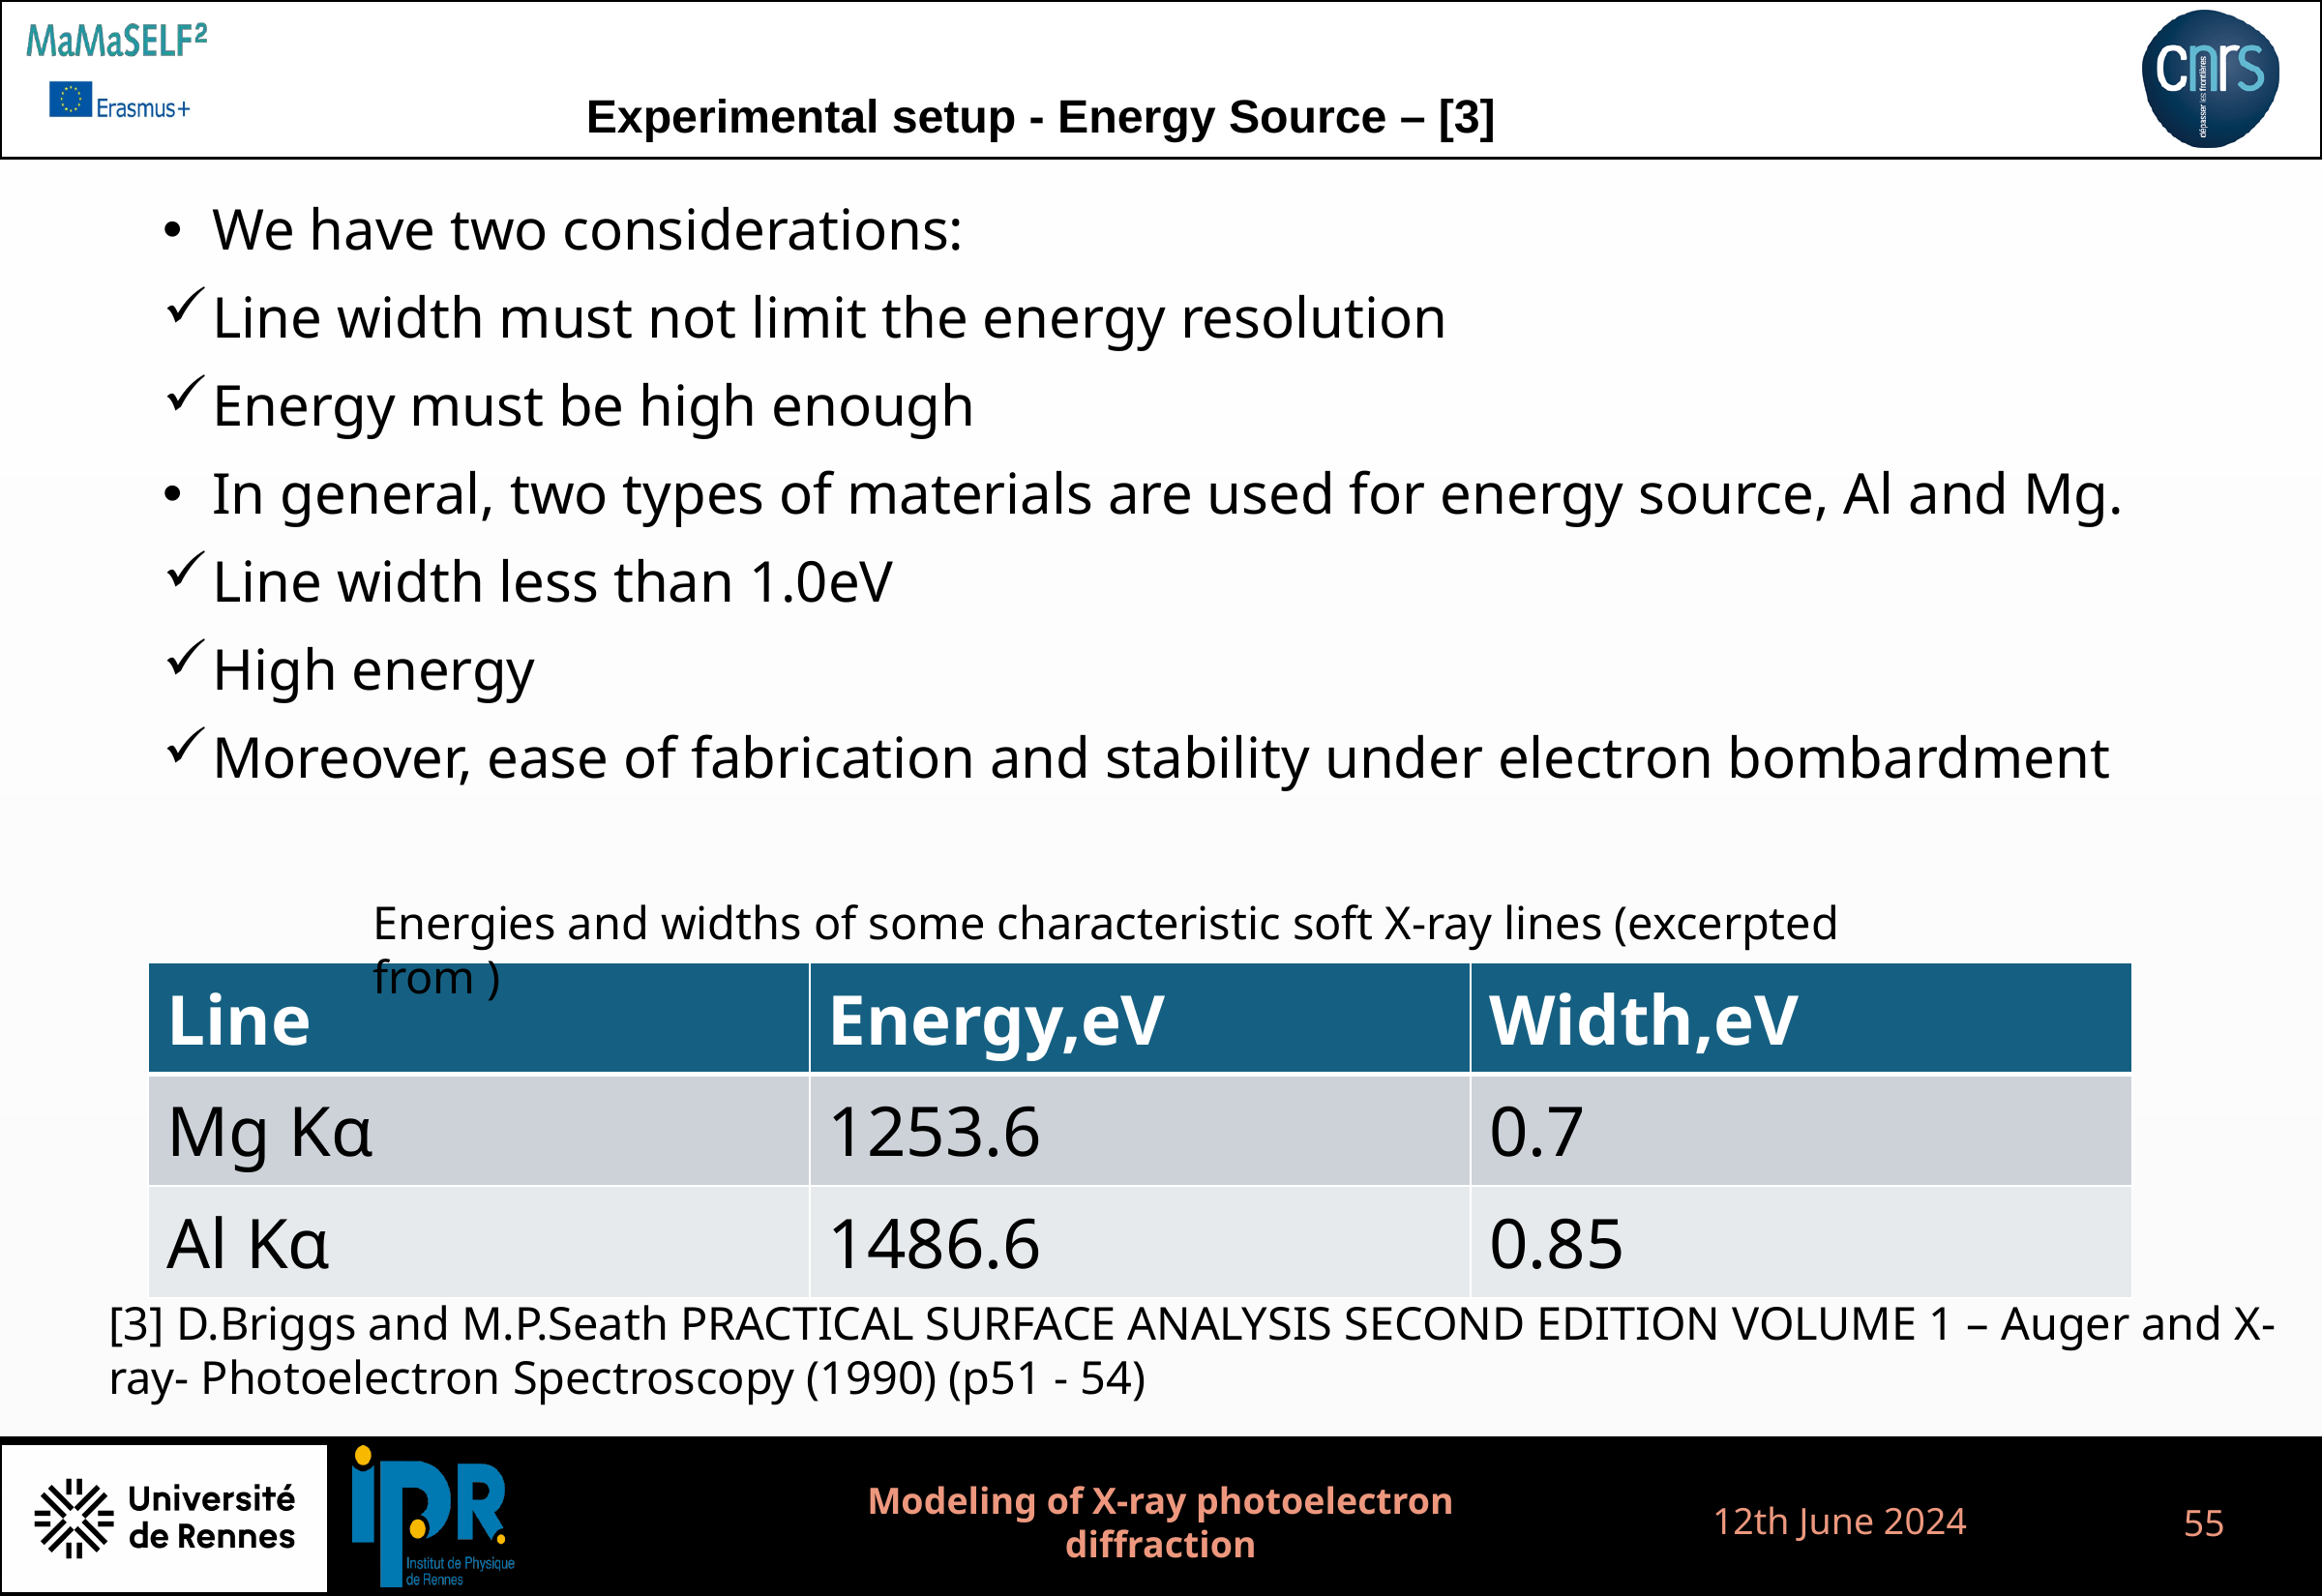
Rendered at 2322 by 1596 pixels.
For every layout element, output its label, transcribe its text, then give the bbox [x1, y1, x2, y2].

footer Modeling of X-ray photoelectron diffraction [769, 1479, 1553, 1565]
picture [2142, 10, 2279, 148]
picture [352, 1445, 515, 1592]
table_cell Mg Kα [149, 1077, 809, 1185]
table_cell 1253.6 [811, 1077, 1470, 1185]
table_header Energy,eV [811, 1010, 1470, 1072]
table_cell Al Kα [149, 1187, 809, 1286]
table_header Width,eV [1472, 963, 2131, 1072]
text_box [3] D.Briggs and M.P.Seath PRACTICAL SURFACE ANALYSIS SECOND EDITION VOLUME 1 – Auger and X-ray- Photoelectron Spectroscopy (1990) (p51 - 54) [94, 1286, 2302, 1410]
table_cell 0.85 [1472, 1187, 2131, 1286]
list We have two considerations: Line width must not limit the energy resolution Energy must be high enough In general, two types of materials are used for energy source, Al and Mg. Line width less than 1.0eV High energy Moreover, ease of fabrication and stability under electron bombardment [148, 194, 2152, 878]
slide_number 55 [2162, 1482, 2240, 1568]
picture [24, 13, 211, 127]
table_cell 0.7 [1472, 1077, 2131, 1185]
picture [2, 1445, 327, 1592]
text_box Energies and widths of some characteristic soft X-ray lines (excerpted from ) [358, 887, 1922, 1010]
text_box Experimental setup - Energy Source – [3] [565, 63, 1831, 175]
table_header Line [149, 963, 809, 1072]
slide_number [1698, 1477, 2017, 1563]
table_cell 1486.6 [811, 1187, 1470, 1286]
